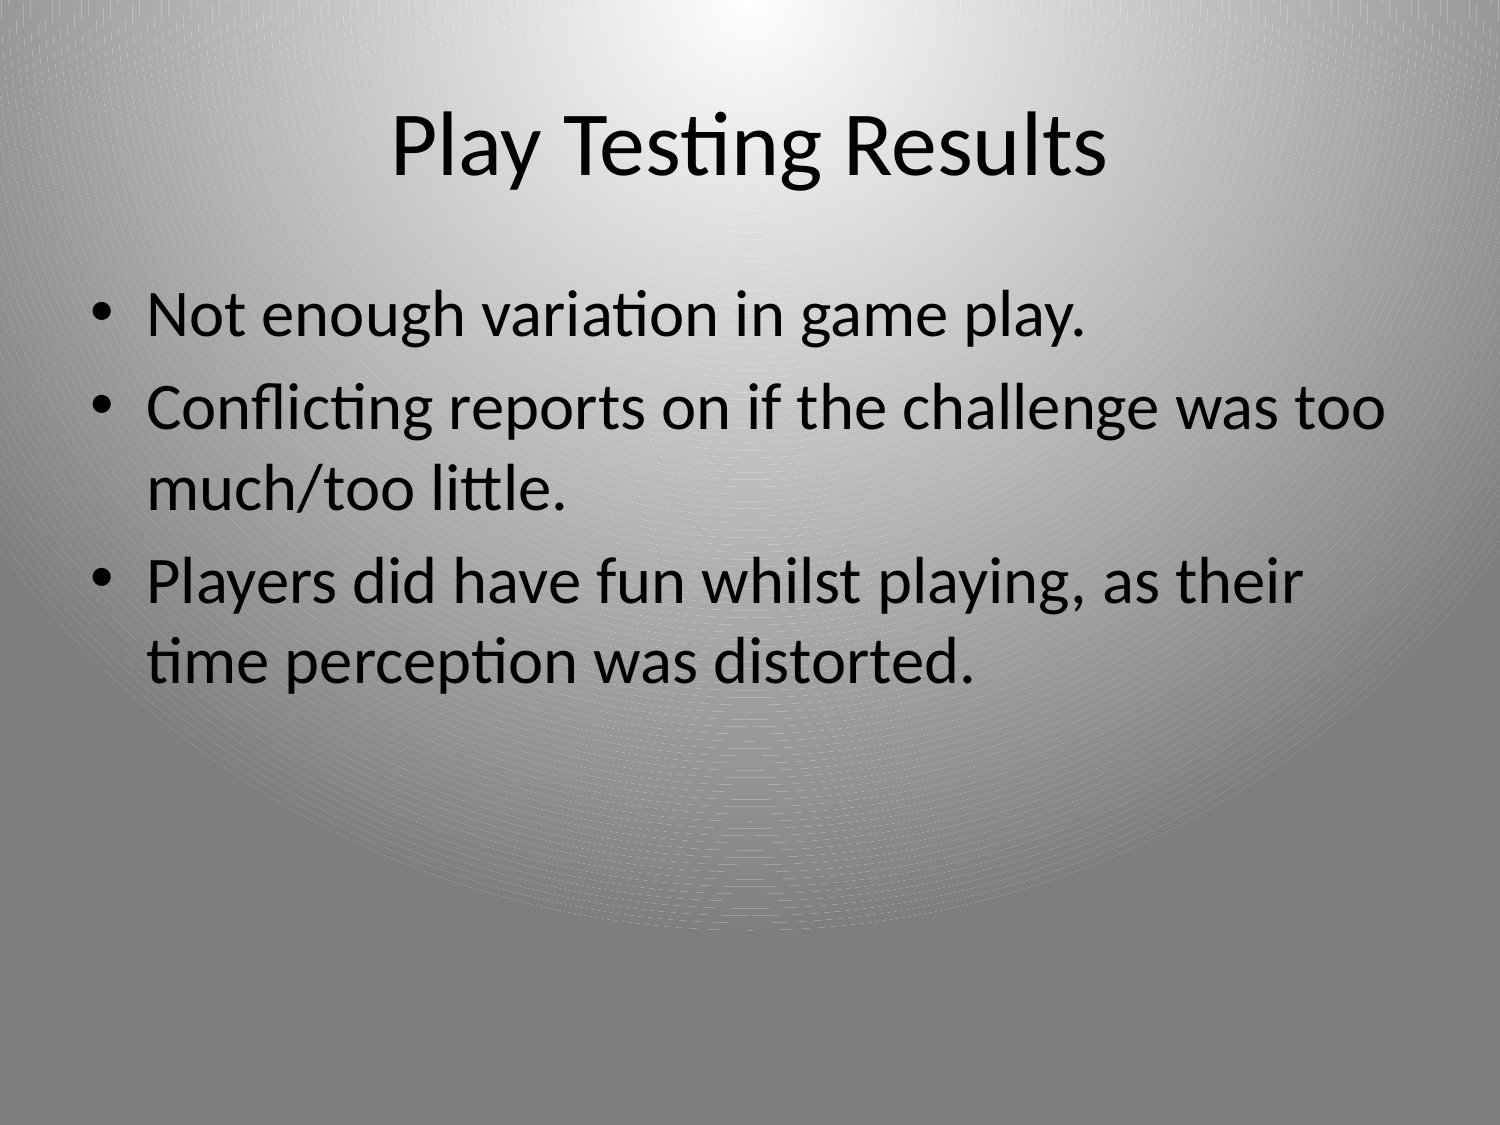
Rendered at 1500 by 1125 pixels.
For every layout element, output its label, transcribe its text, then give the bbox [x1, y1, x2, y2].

title Play Testing Results [75, 45, 1425, 233]
list Not enough variation in game play. Conflicting reports on if the challenge was too much/too little. Players did have fun whilst playing, as their time perception was distorted. [75, 262, 1425, 1005]
